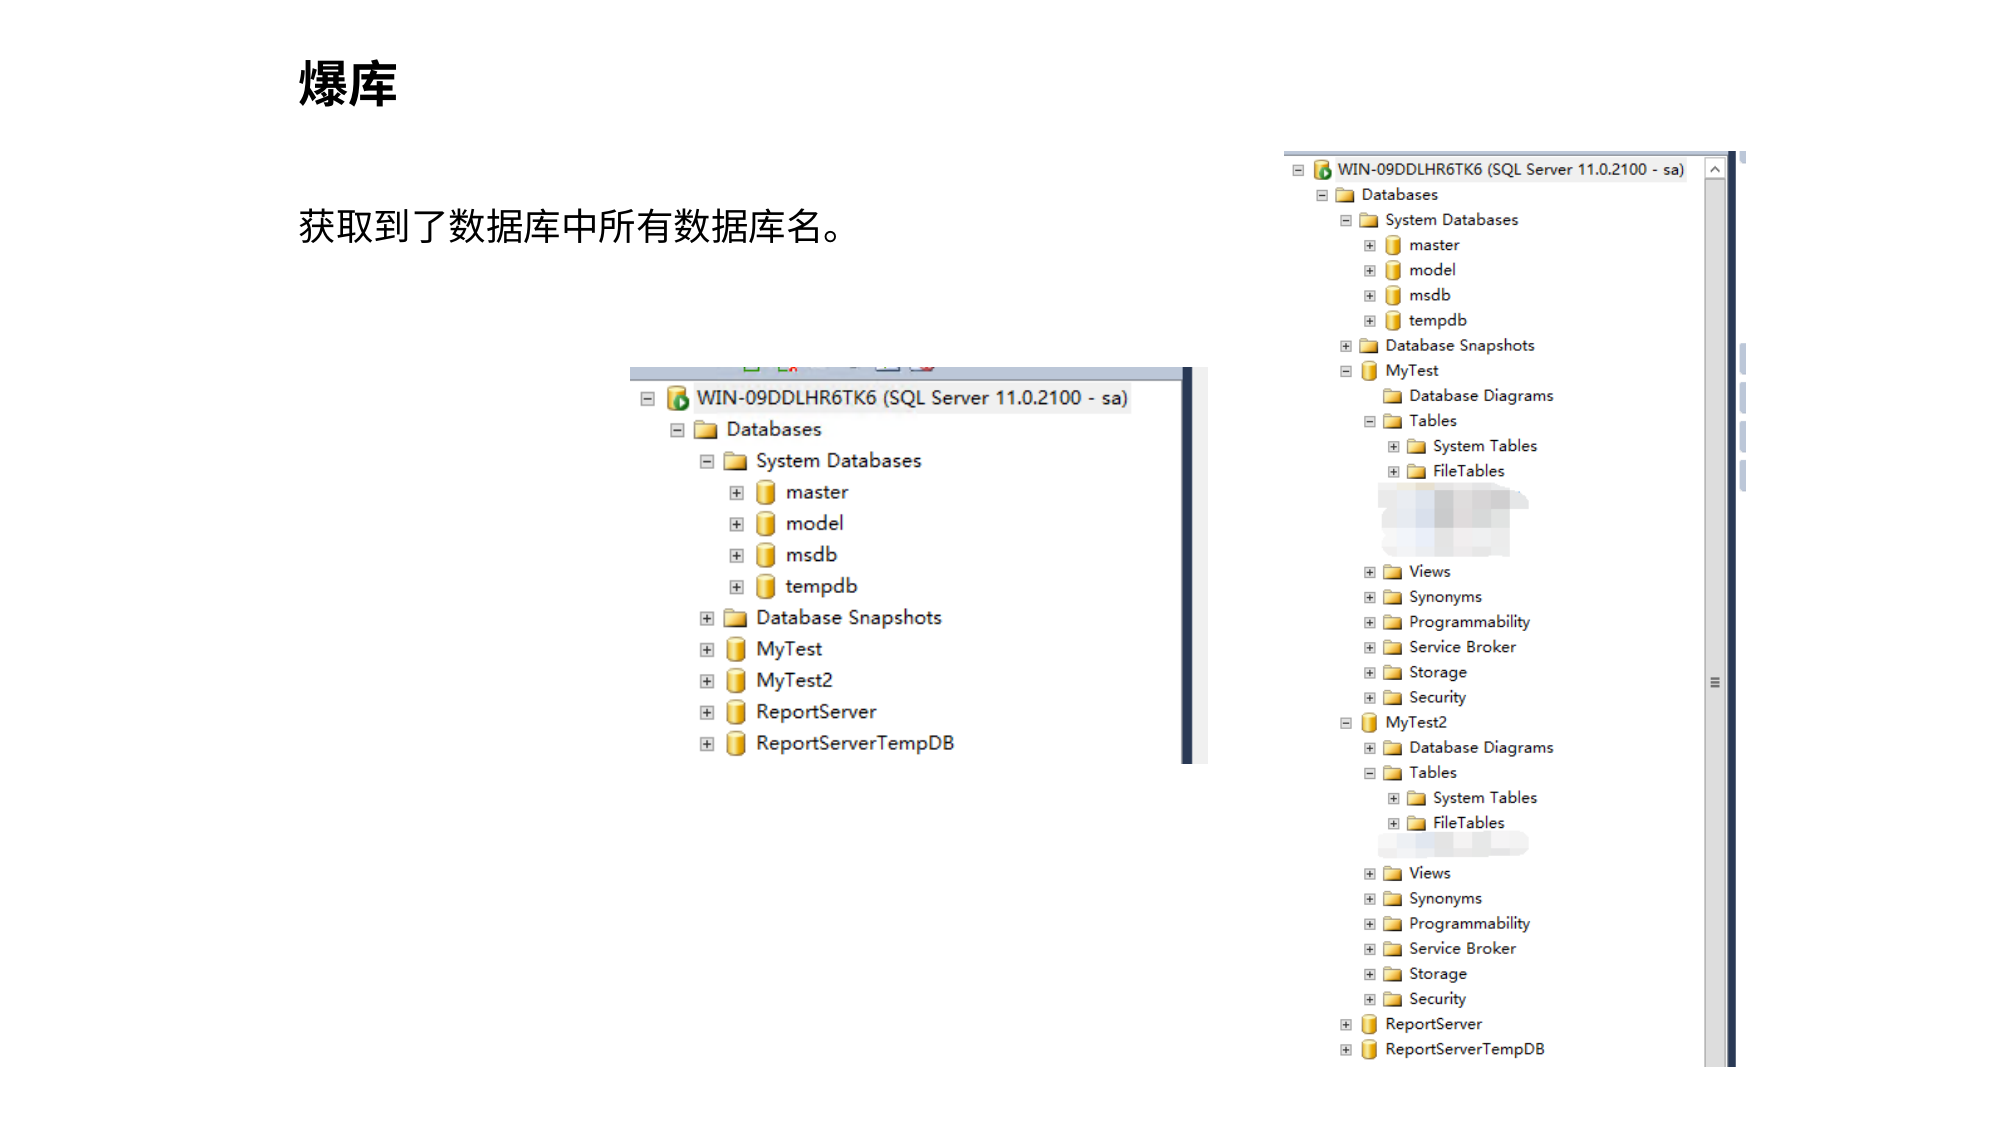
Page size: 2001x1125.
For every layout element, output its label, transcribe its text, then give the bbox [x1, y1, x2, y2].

text_box 爆库 获取到了数据库中所有数据库名。 [284, 45, 1746, 256]
picture [629, 367, 1208, 764]
picture [1284, 151, 1746, 1067]
